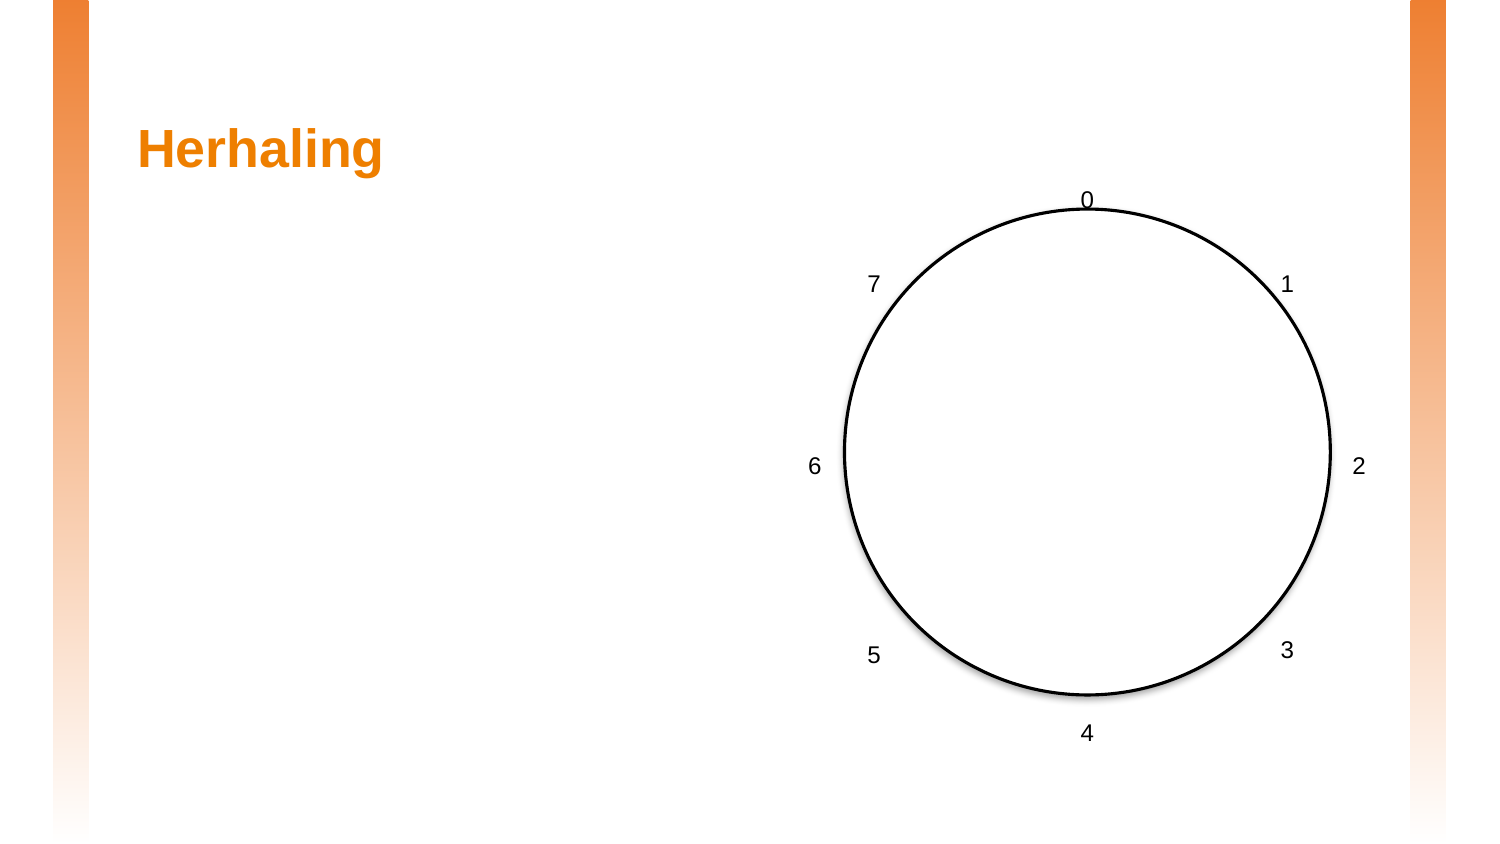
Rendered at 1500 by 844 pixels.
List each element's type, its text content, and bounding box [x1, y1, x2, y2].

title Herhaling [122, 105, 1400, 186]
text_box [785, 160, 1389, 743]
